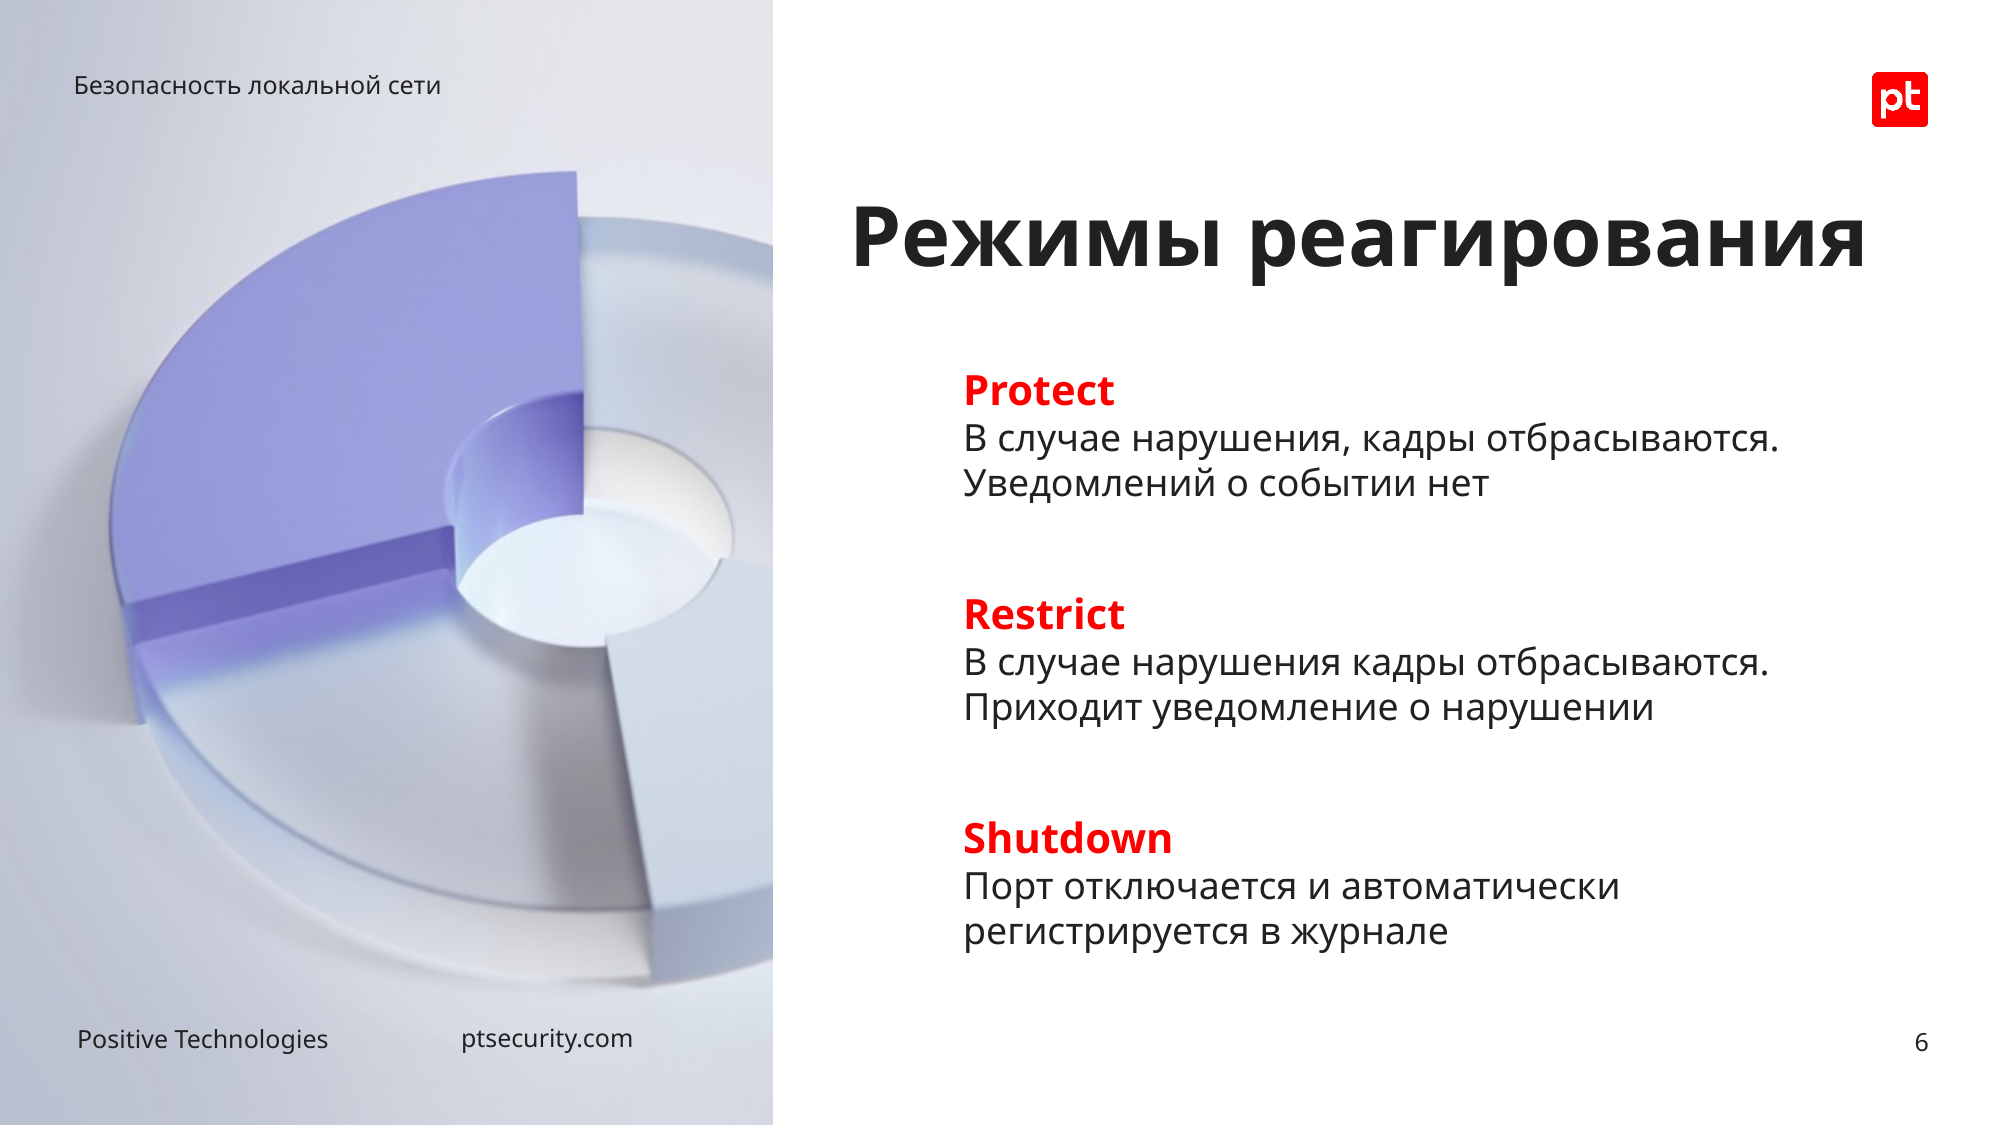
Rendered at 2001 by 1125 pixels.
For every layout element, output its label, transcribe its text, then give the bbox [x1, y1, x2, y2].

title Режимы реагирования [834, 175, 1943, 356]
picture [0, 0, 773, 1125]
picture [1872, 72, 1928, 127]
list Shutdown Порт отключается и автоматически регистрируется в журнале [948, 804, 1896, 1007]
list Protect В случае нарушения, кадры отбрасываются. Уведомлений о событии нет [948, 355, 1944, 558]
slide_number 6 [1608, 1013, 1944, 1074]
list Restrict В случае нарушения кадры отбрасываются. Приходит уведомление о нарушении [948, 580, 1867, 783]
list Безопасность локальной сети [58, 54, 1609, 115]
